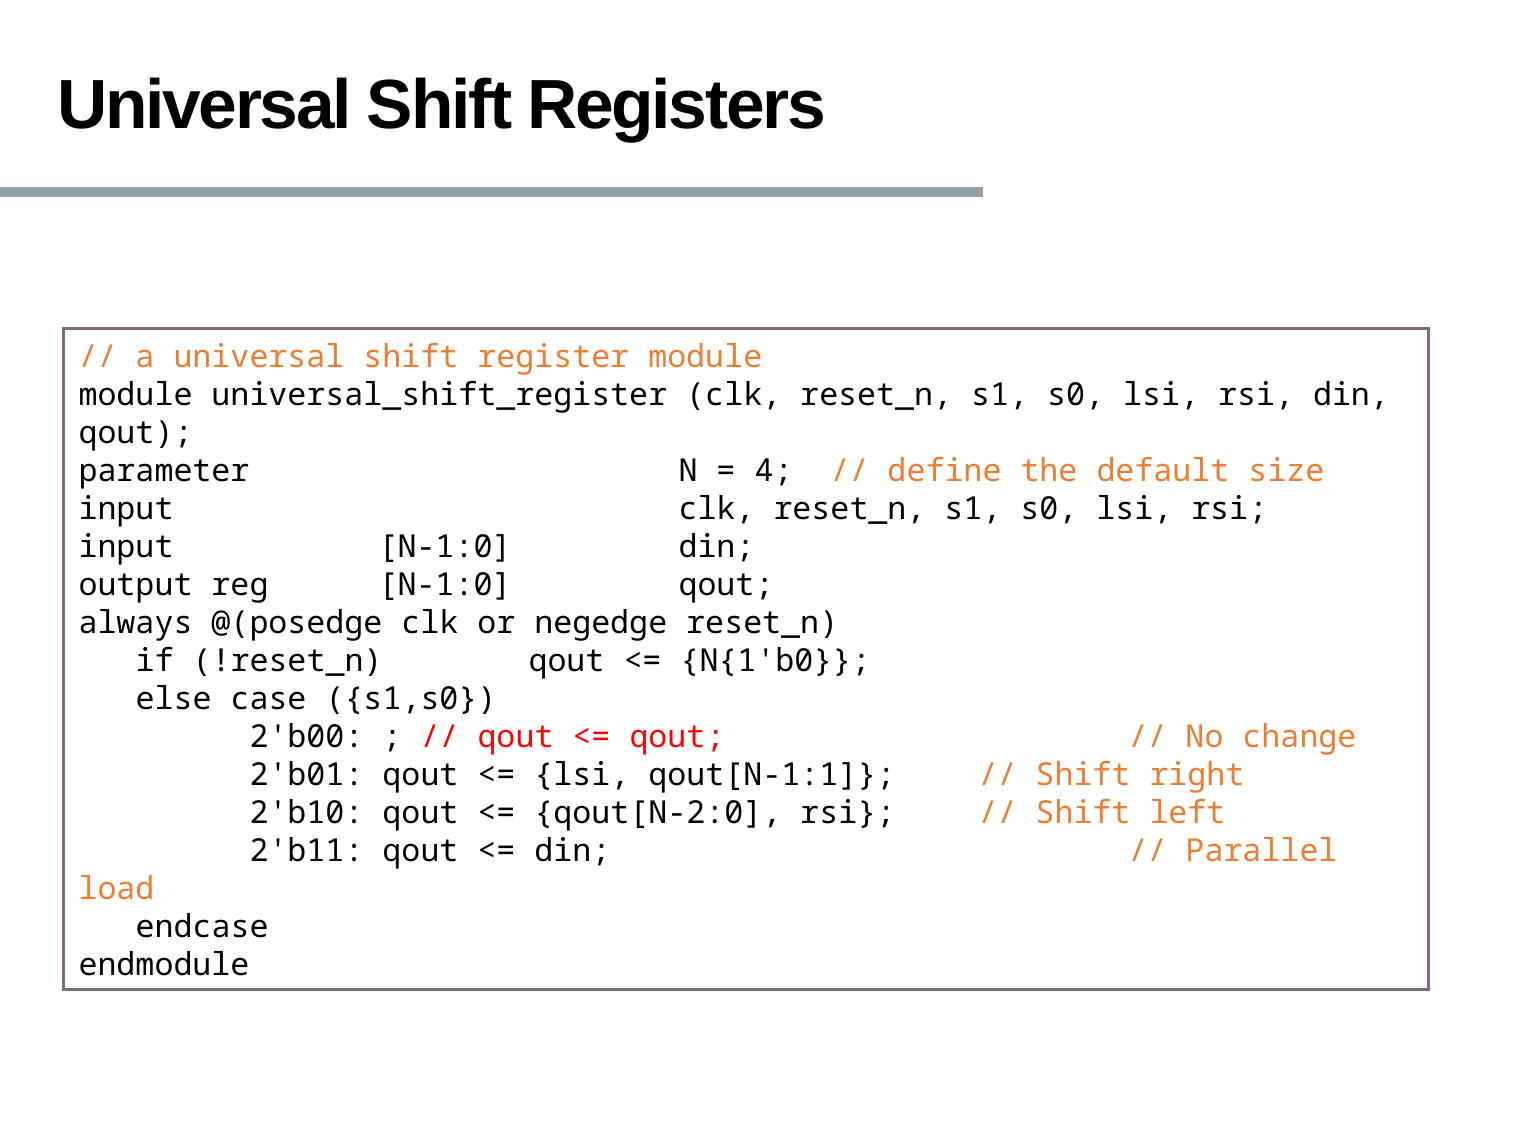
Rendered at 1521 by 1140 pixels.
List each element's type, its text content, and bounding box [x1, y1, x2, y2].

text_box // a universal shift register module module universal_shift_register (clk, reset_n, s1, s0, lsi, rsi, din, qout); parameter N = 4; // define the default size input clk, reset_n, s1, s0, lsi, rsi; input [N-1:0] din; output reg [N-1:0] qout; always @(posedge clk or negedge reset_n) if (!reset_n) qout <= {N{1'b0}}; else case ({s1,s0}) 2'b00: ; // qout <= qout; // No change 2'b01: qout <= {lsi, qout[N-1:1]}; // Shift right 2'b10: qout <= {qout[N-2:0], rsi}; // Shift left 2'b11: qout <= din; // Parallel load endcase endmodule [63, 328, 1429, 990]
title Universal Shift Registers [42, 58, 1429, 154]
